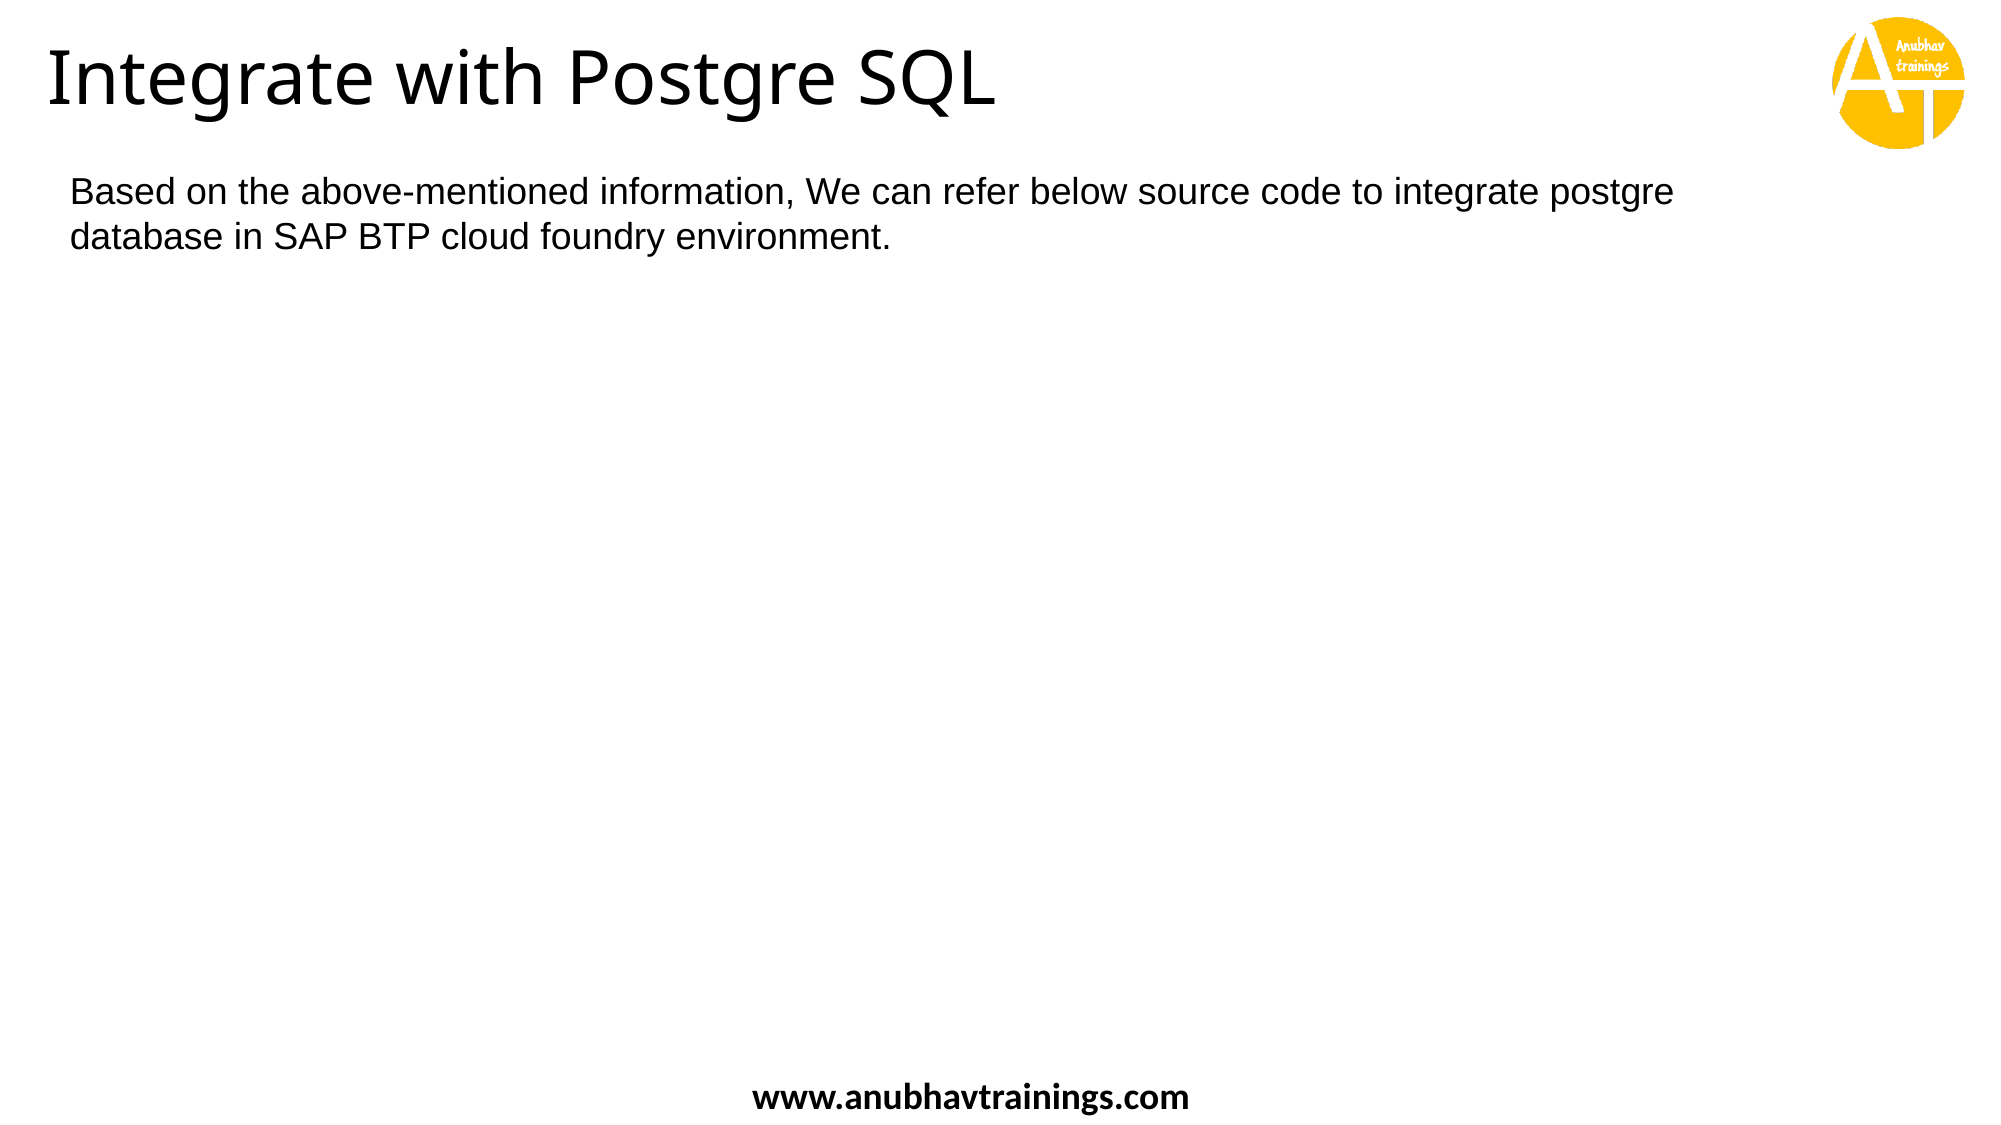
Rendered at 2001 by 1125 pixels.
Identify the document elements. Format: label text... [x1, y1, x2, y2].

text_box www.anubhavtrainings.com [737, 1064, 1320, 1125]
text_box Integrate with Postgre SQL [27, 15, 1819, 133]
picture [1819, 8, 1972, 160]
text_box Based on the above-mentioned information, We can refer below source code to integrate postgre database in SAP BTP cloud foundry environment. [54, 159, 1828, 264]
